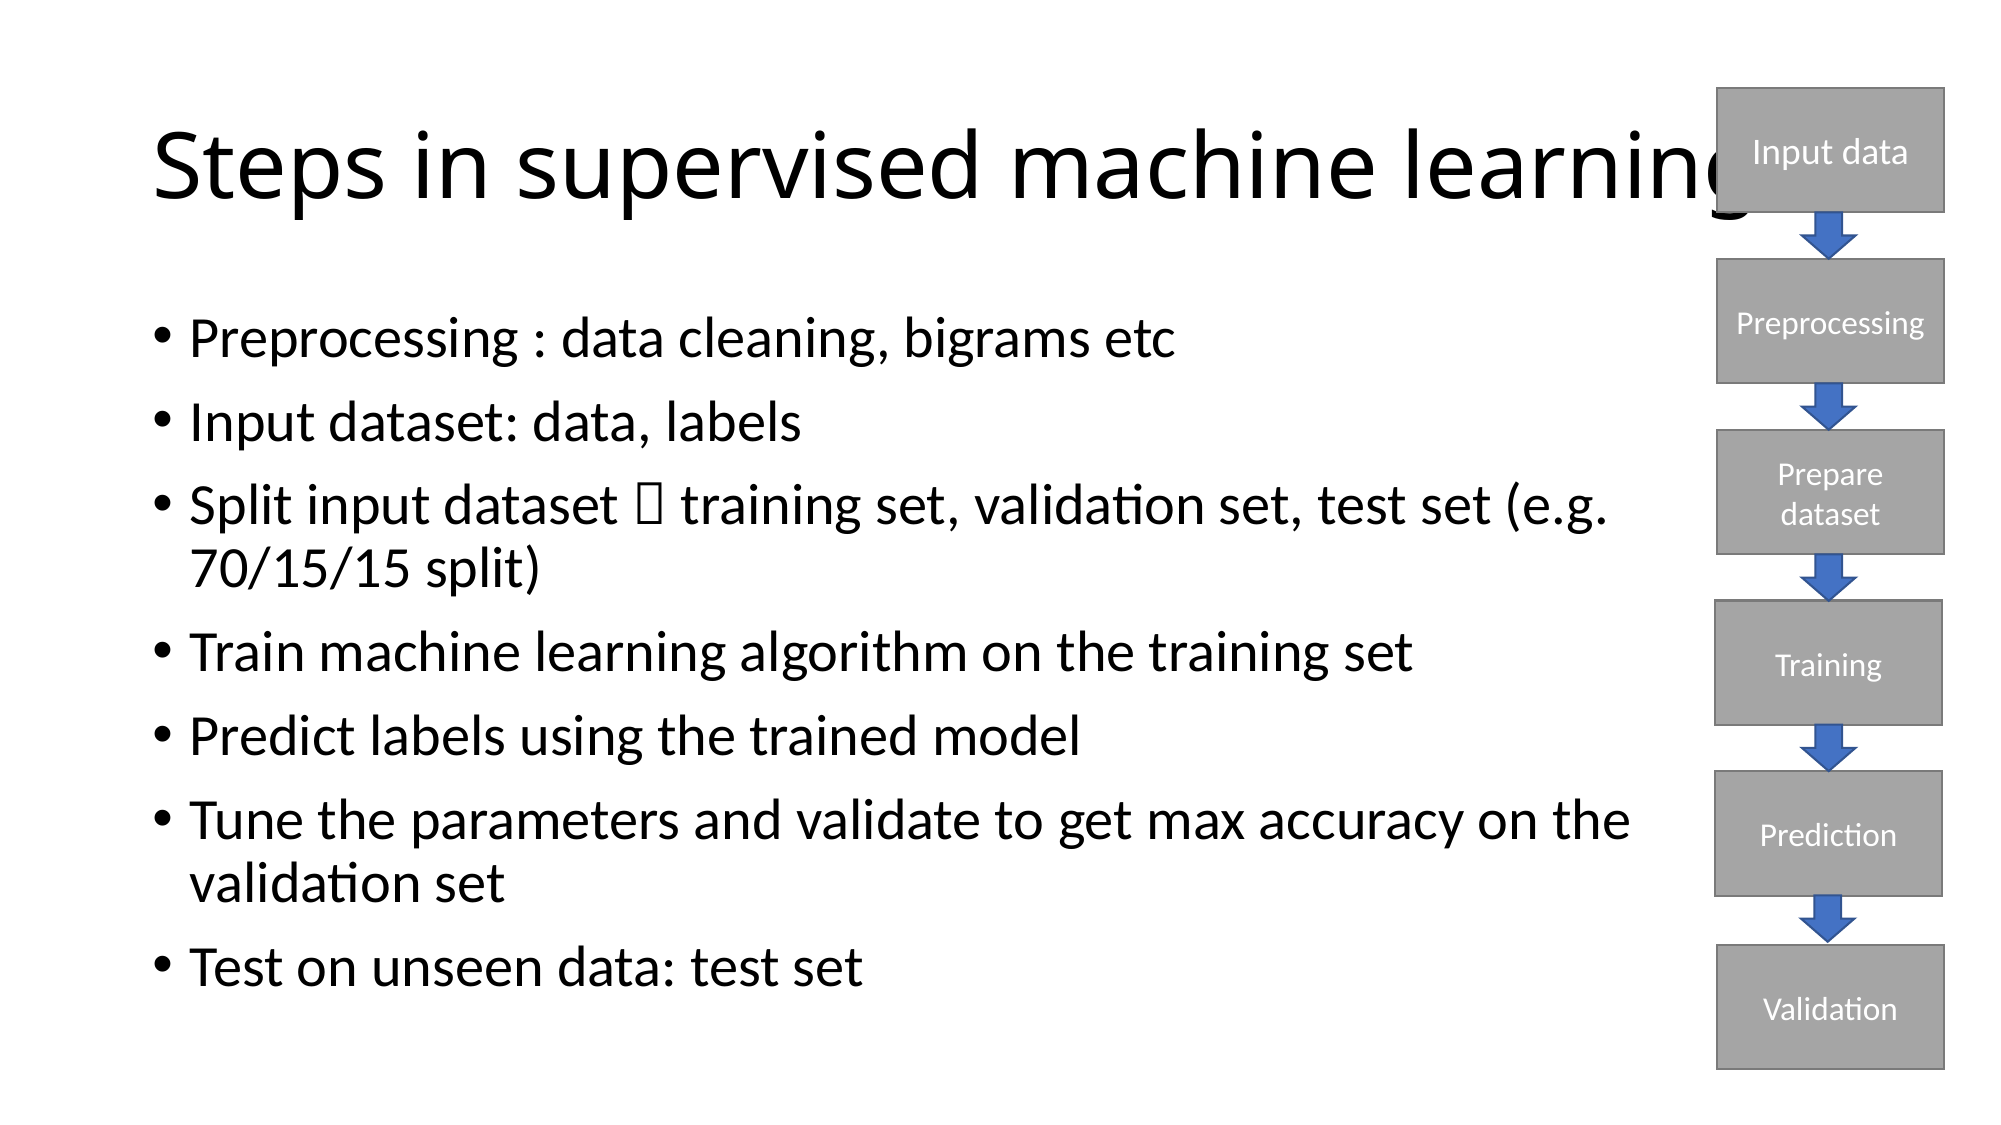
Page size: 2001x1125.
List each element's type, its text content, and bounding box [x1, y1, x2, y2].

title Steps in supervised machine learning [137, 59, 1863, 278]
text_box [1799, 211, 1859, 261]
text_box [1799, 382, 1859, 432]
text_box Prepare dataset [1716, 429, 1945, 555]
text_box Prediction [1714, 770, 1943, 897]
list Preprocessing : data cleaning, bigrams etc Input dataset: data, labels Split input dataset  training set, validation set, test set (e.g. 70/15/15 split) Train machine learning algorithm on the training set Predict labels using the trained model Tune the parameters and validate to get max accuracy on the validation set Test on unseen data: test set [137, 299, 1697, 1014]
text_box Input data [1716, 87, 1945, 213]
text_box [1799, 723, 1859, 773]
text_box Training [1714, 599, 1943, 726]
text_box [1799, 553, 1859, 603]
text_box [1798, 894, 1858, 944]
text_box Validation [1716, 944, 1945, 1070]
text_box Preprocessing [1716, 258, 1945, 384]
